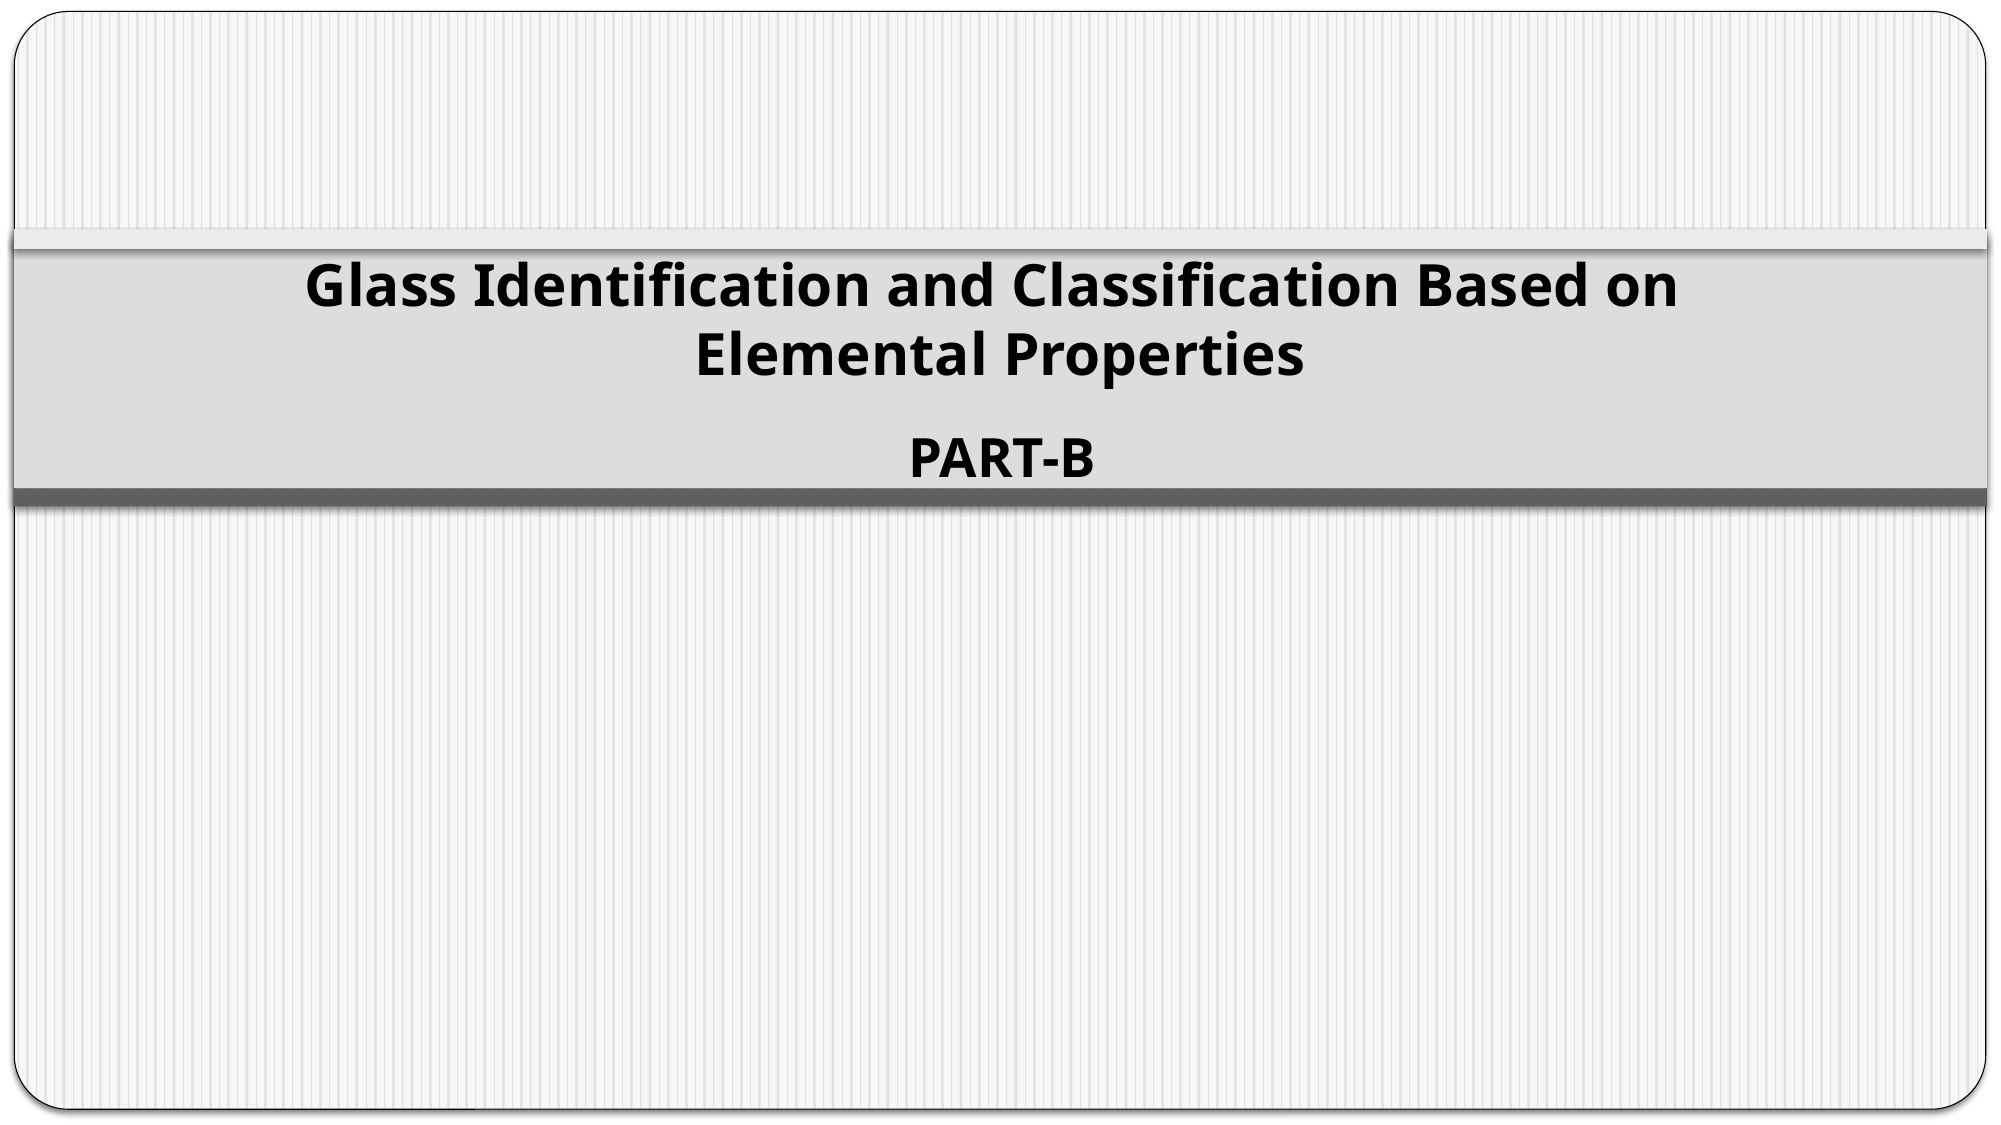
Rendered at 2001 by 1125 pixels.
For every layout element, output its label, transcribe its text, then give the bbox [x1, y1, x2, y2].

subtitle PART-B [302, 489, 1703, 678]
title Glass Identification and Classification Based on Elemental Properties [99, 154, 1900, 489]
